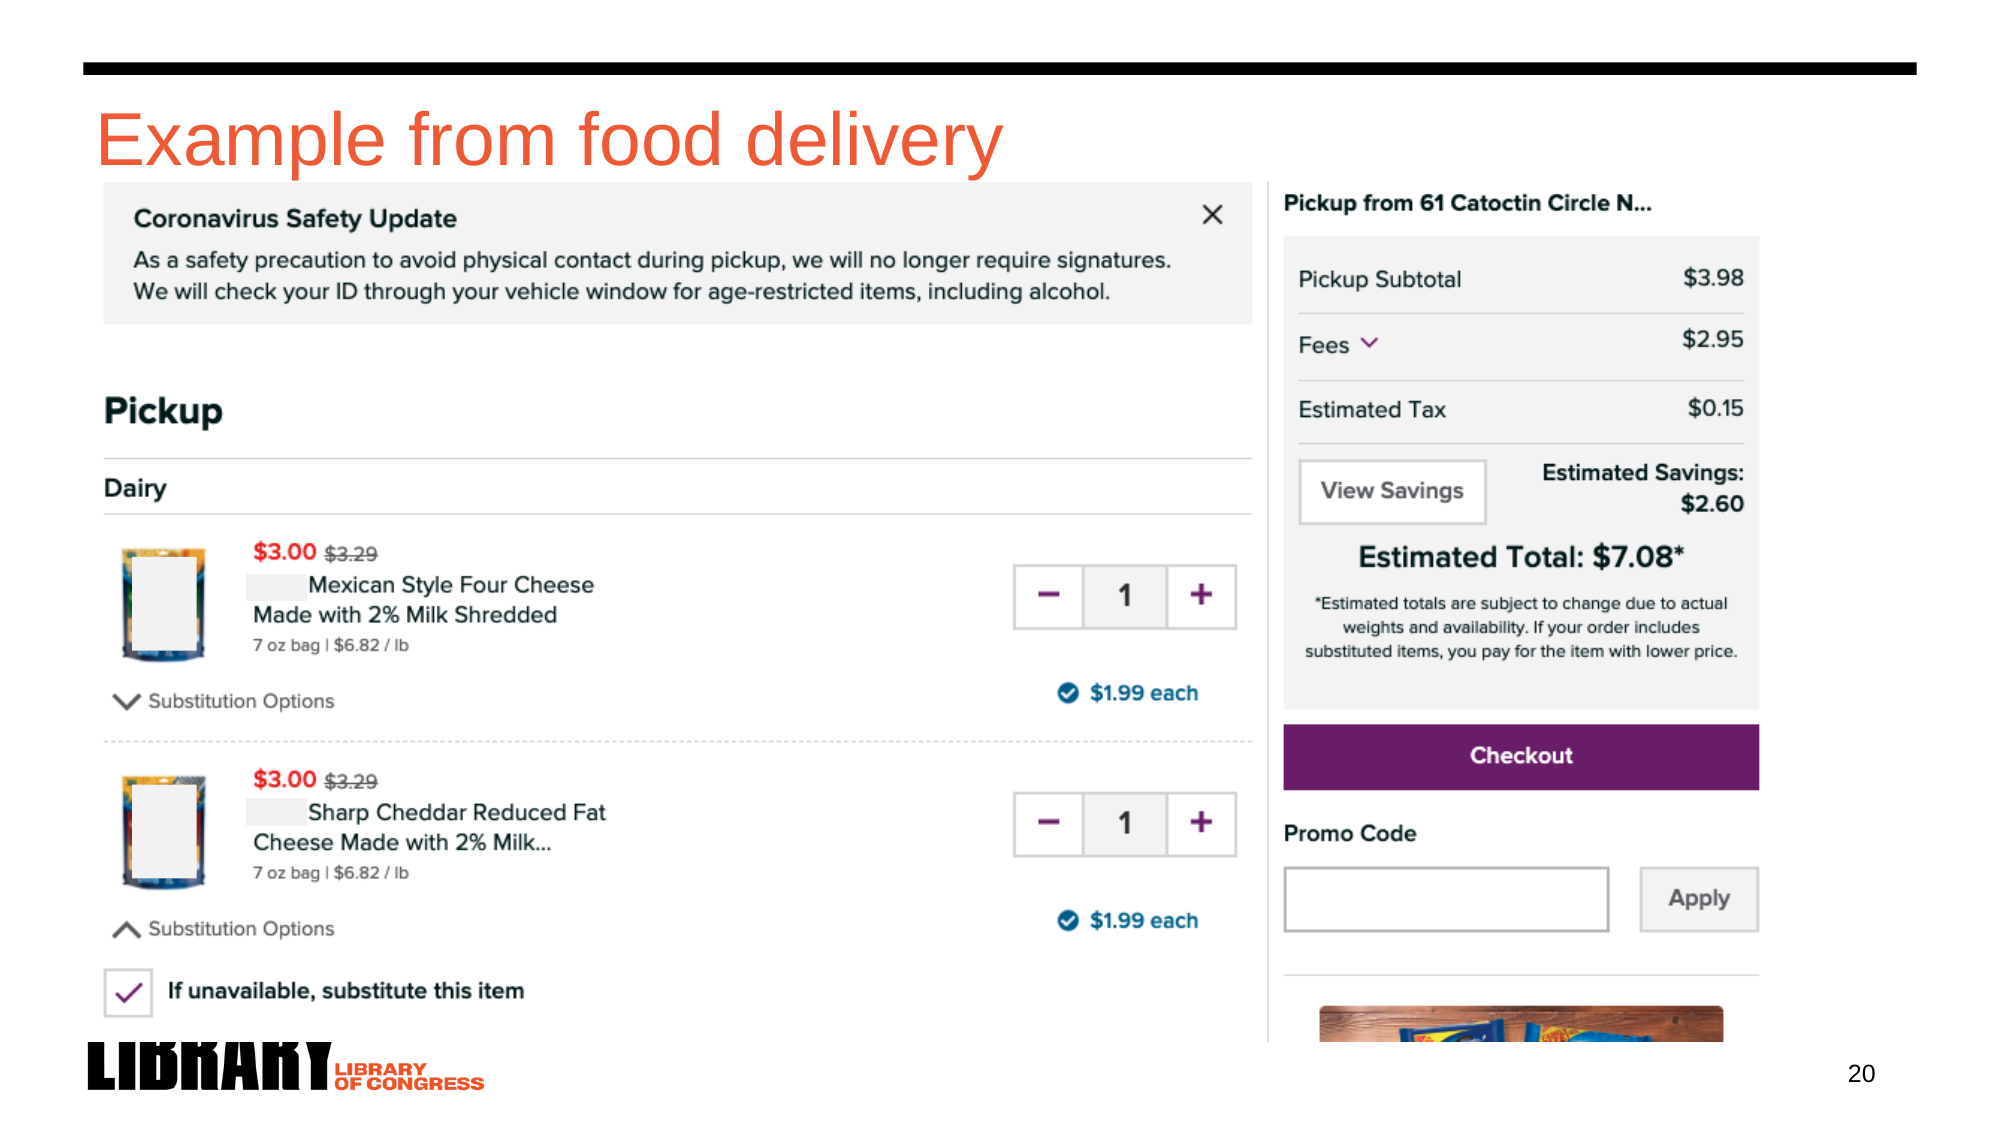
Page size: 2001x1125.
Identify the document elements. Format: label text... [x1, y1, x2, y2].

picture [80, 181, 1767, 1093]
slide_number 20 [1749, 1049, 1967, 1101]
title Example from food delivery [80, 83, 1881, 214]
